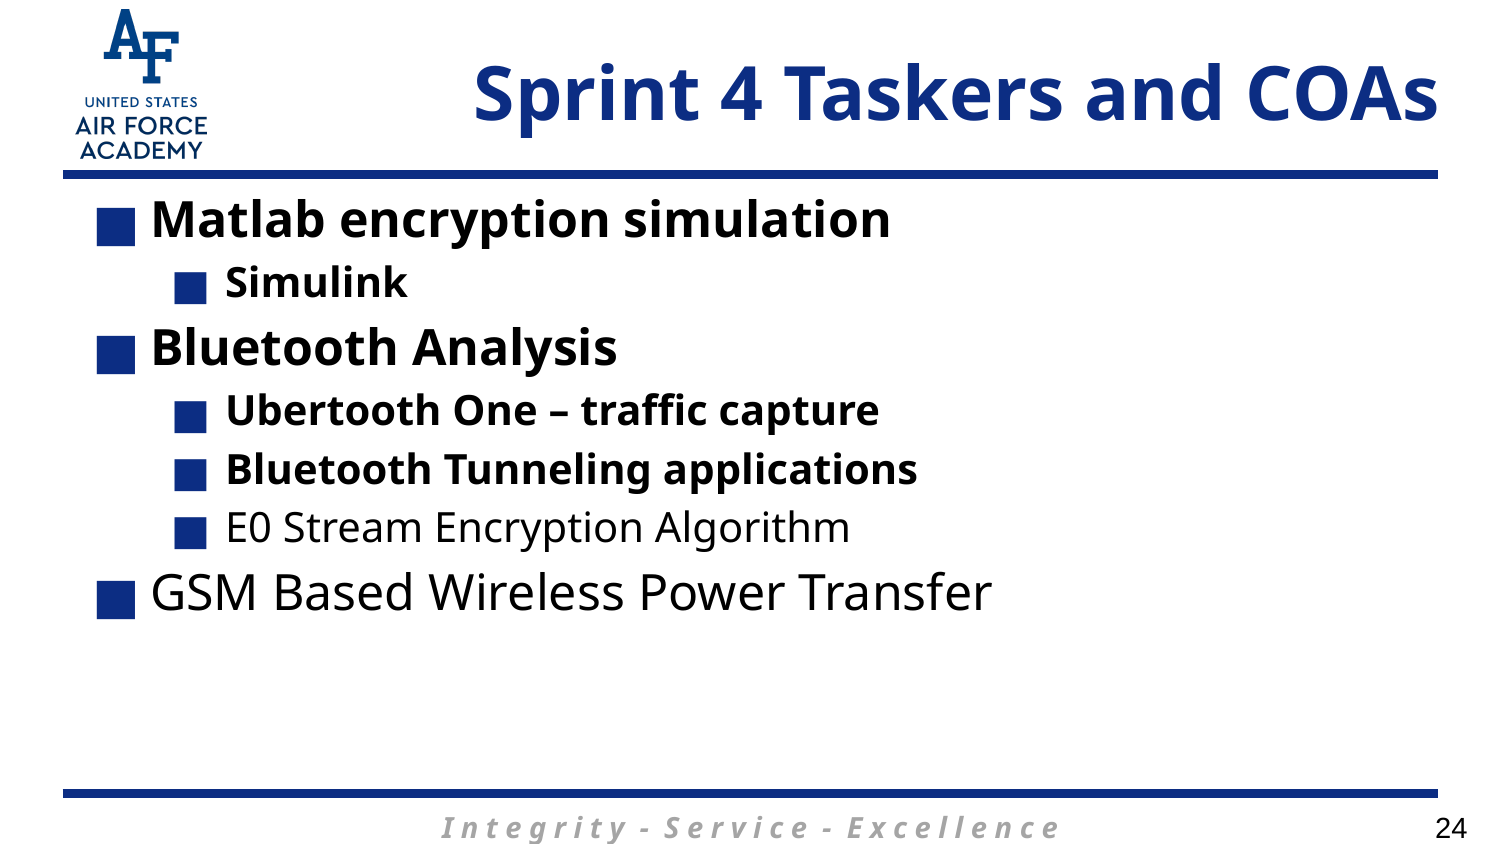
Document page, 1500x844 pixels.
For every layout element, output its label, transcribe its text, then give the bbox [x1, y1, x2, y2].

title Sprint 4 Taskers and COAs [300, 22, 1455, 158]
slide_number 24 [1402, 802, 1500, 844]
subtitle Matlab encryption simulation Simulink Bluetooth Analysis Ubertooth One – traffic capture Bluetooth Tunneling applications E0 Stream Encryption Algorithm GSM Based Wireless Power Transfer [60, 180, 1440, 788]
picture [75, 9, 207, 159]
